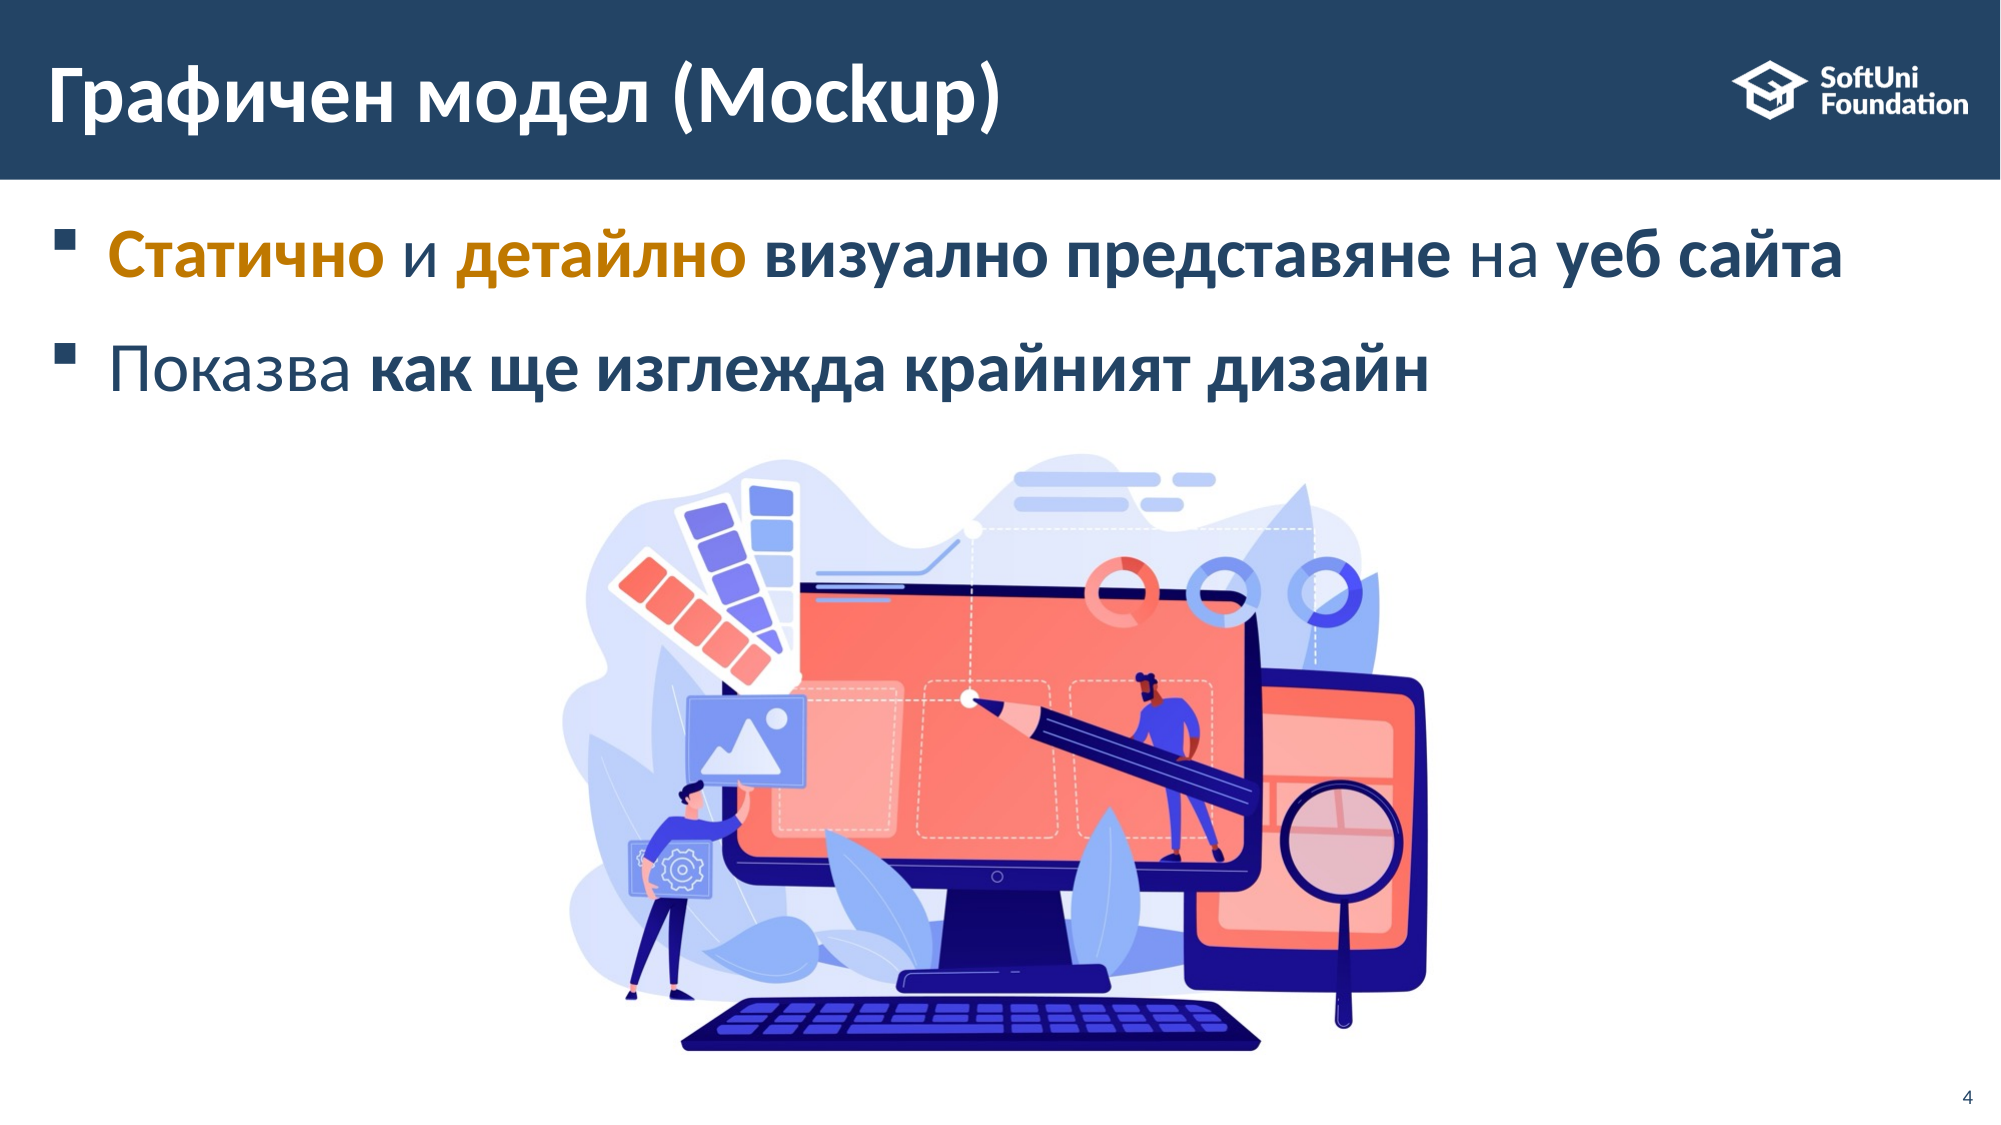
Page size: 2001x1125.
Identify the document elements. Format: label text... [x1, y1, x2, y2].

picture [497, 430, 1503, 1102]
list Статично и детайлно визуално представяне на уеб сайта Показва как ще изглежда крайният дизайн [31, 196, 1970, 1104]
slide_number 4 [1927, 1067, 1989, 1117]
title ​Графичен модел (Mockup) [31, 16, 1716, 162]
picture [1731, 60, 1968, 120]
